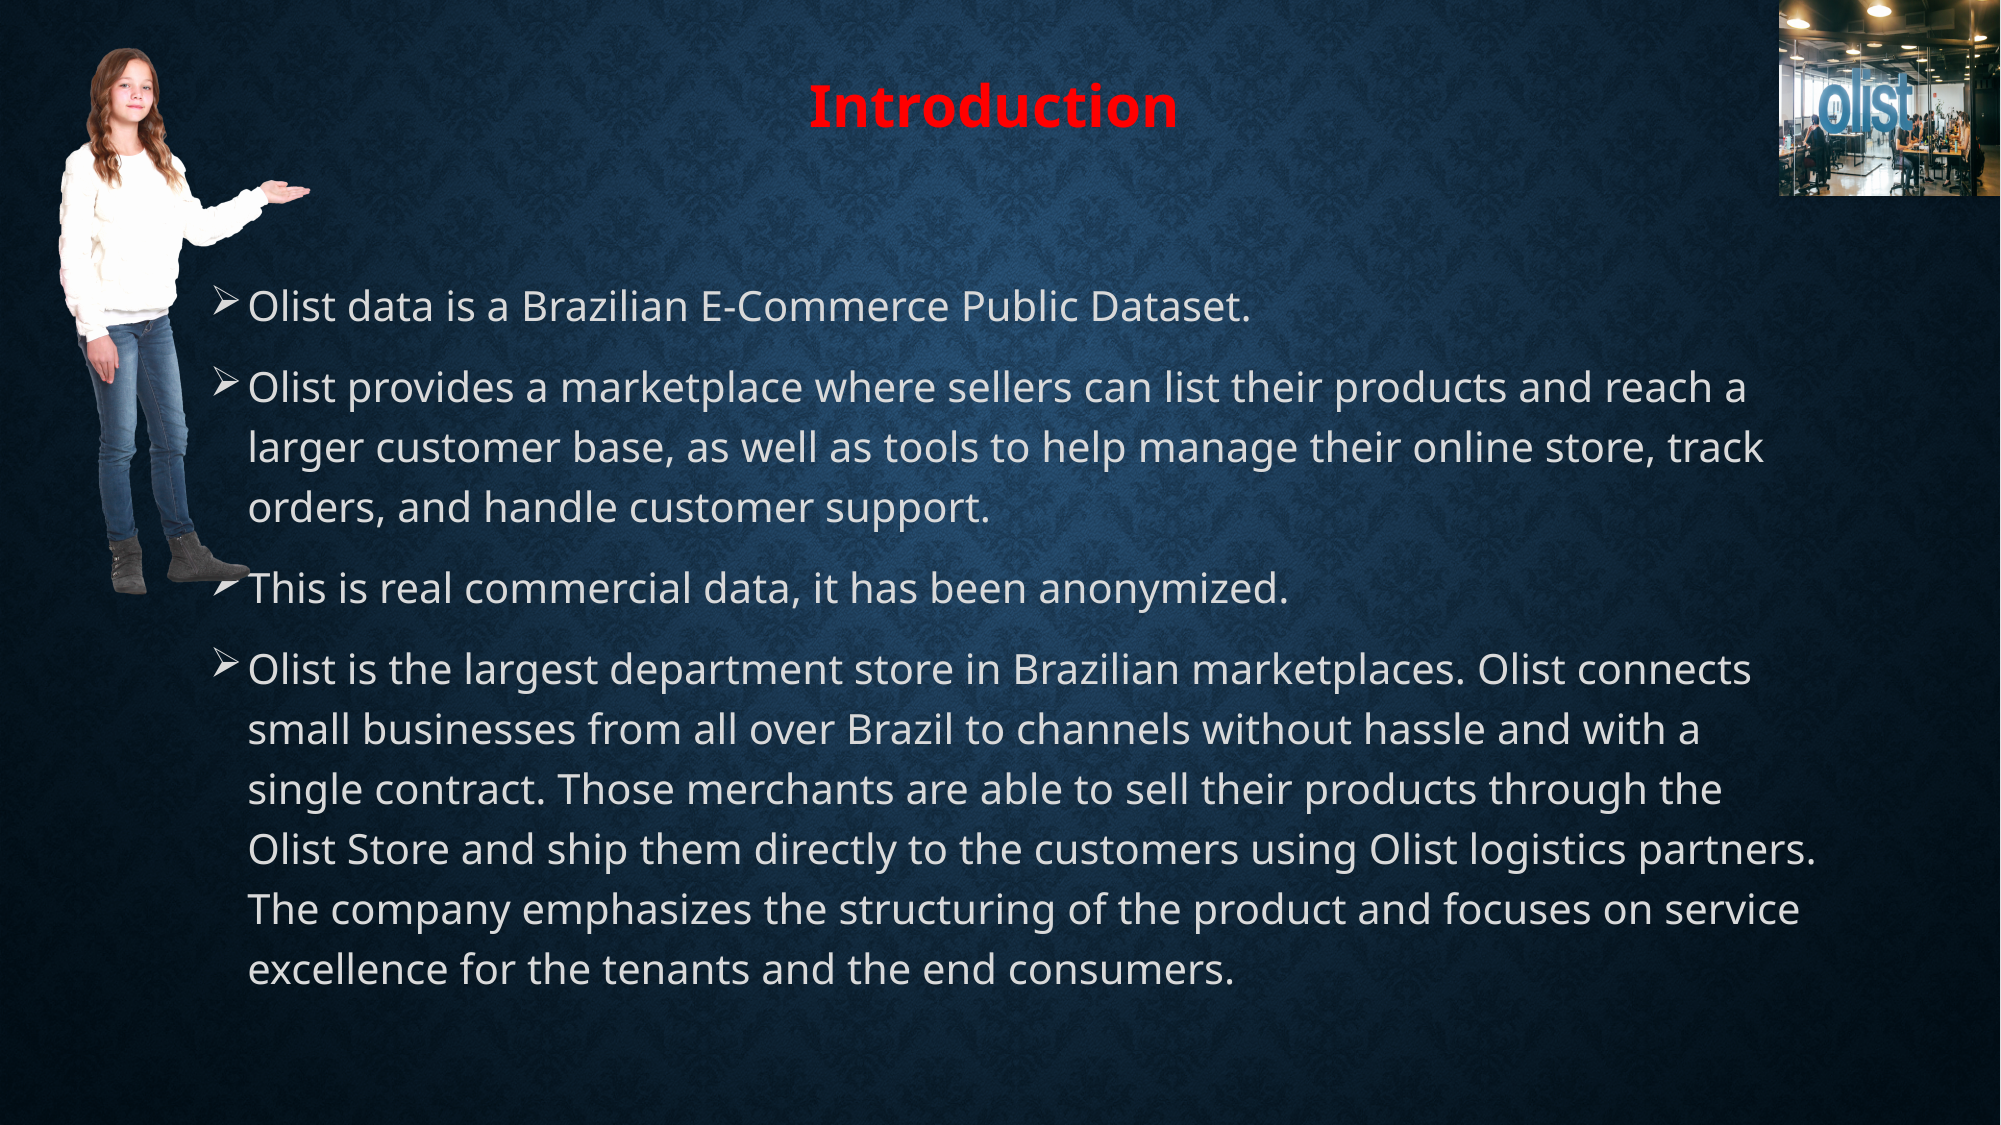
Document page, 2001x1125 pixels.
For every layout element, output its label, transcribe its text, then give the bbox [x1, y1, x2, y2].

picture [58, 47, 311, 595]
list Olist data is a Brazilian E-Commerce Public Dataset. Olist provides a marketplace where sellers can list their products and reach a larger customer base, as well as tools to help manage their online store, track orders, and handle customer support. This is real commercial data, it has been anonymized. Olist is the largest department store in Brazilian marketplaces. Olist connects small businesses from all over Brazil to channels without hassle and with a single contract. Those merchants are able to sell their products through the Olist Store and ship them directly to the customers using Olist logistics partners. The company emphasizes the structuring of the product and focuses on service excellence for the tenants and the end consumers. [194, 262, 1836, 945]
picture [1778, 0, 2000, 197]
text_box Introduction [619, 15, 1370, 263]
